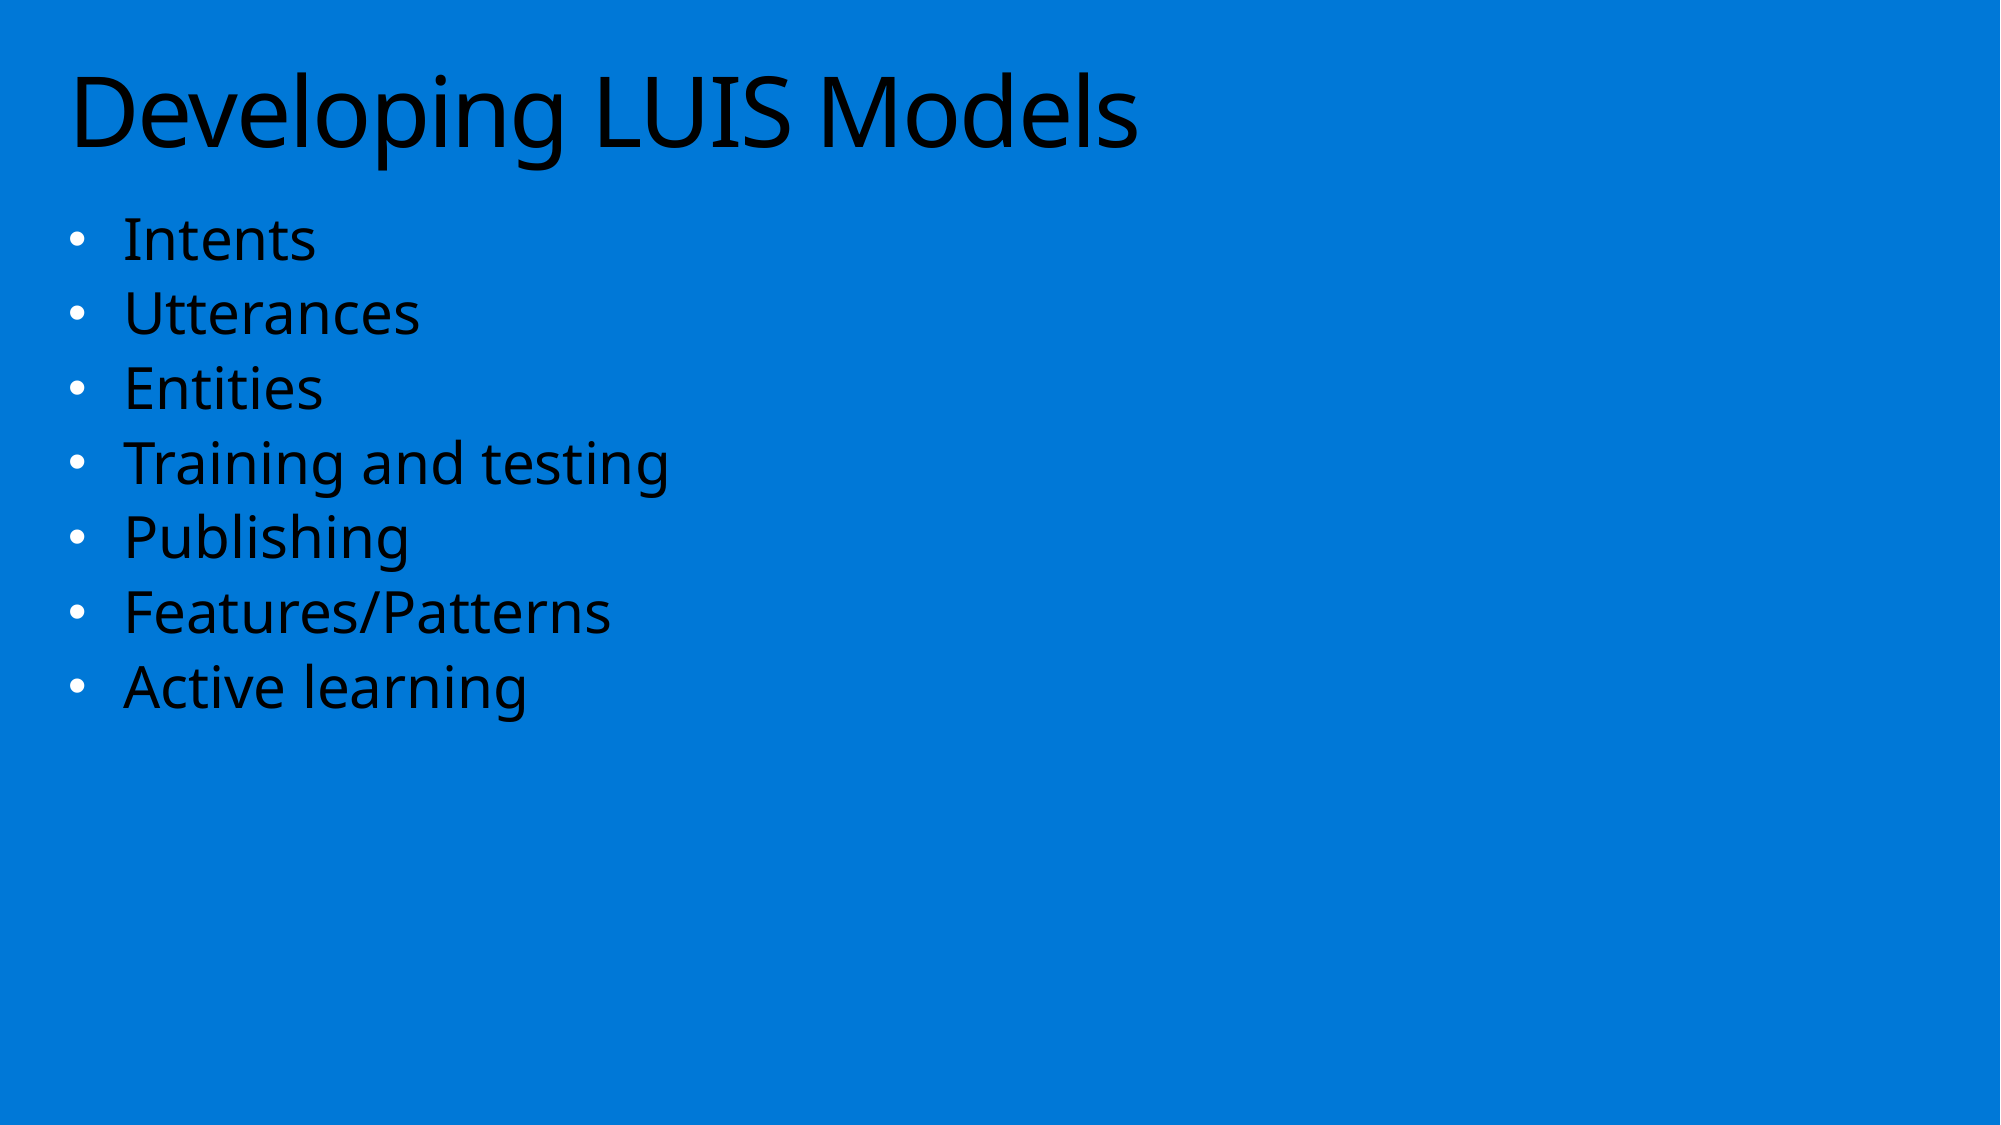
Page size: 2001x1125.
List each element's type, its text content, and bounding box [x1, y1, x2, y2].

list Intents Utterances Entities Training and testing Publishing Features/Patterns Active learning [44, 194, 1957, 758]
title Developing LUIS Models [44, 47, 1957, 194]
